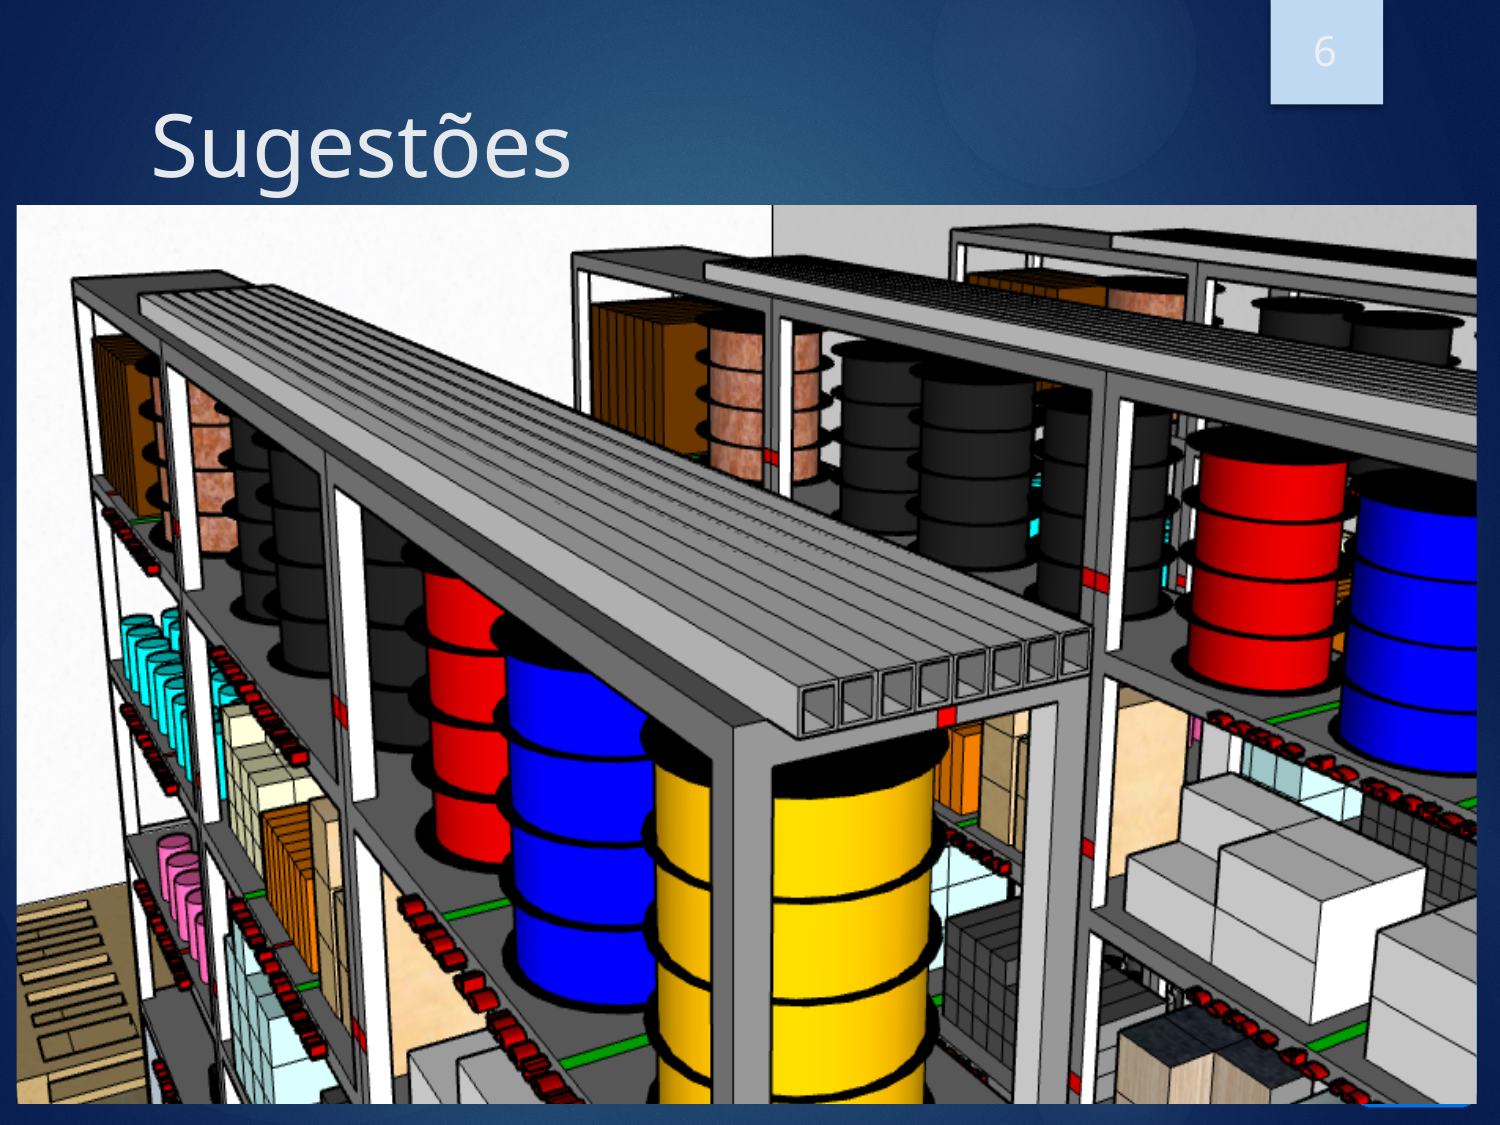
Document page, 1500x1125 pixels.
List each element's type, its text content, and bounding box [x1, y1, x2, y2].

slide_number 6 [1273, 0, 1378, 90]
picture [16, 205, 1477, 1108]
title Sugestões [135, 82, 1294, 204]
